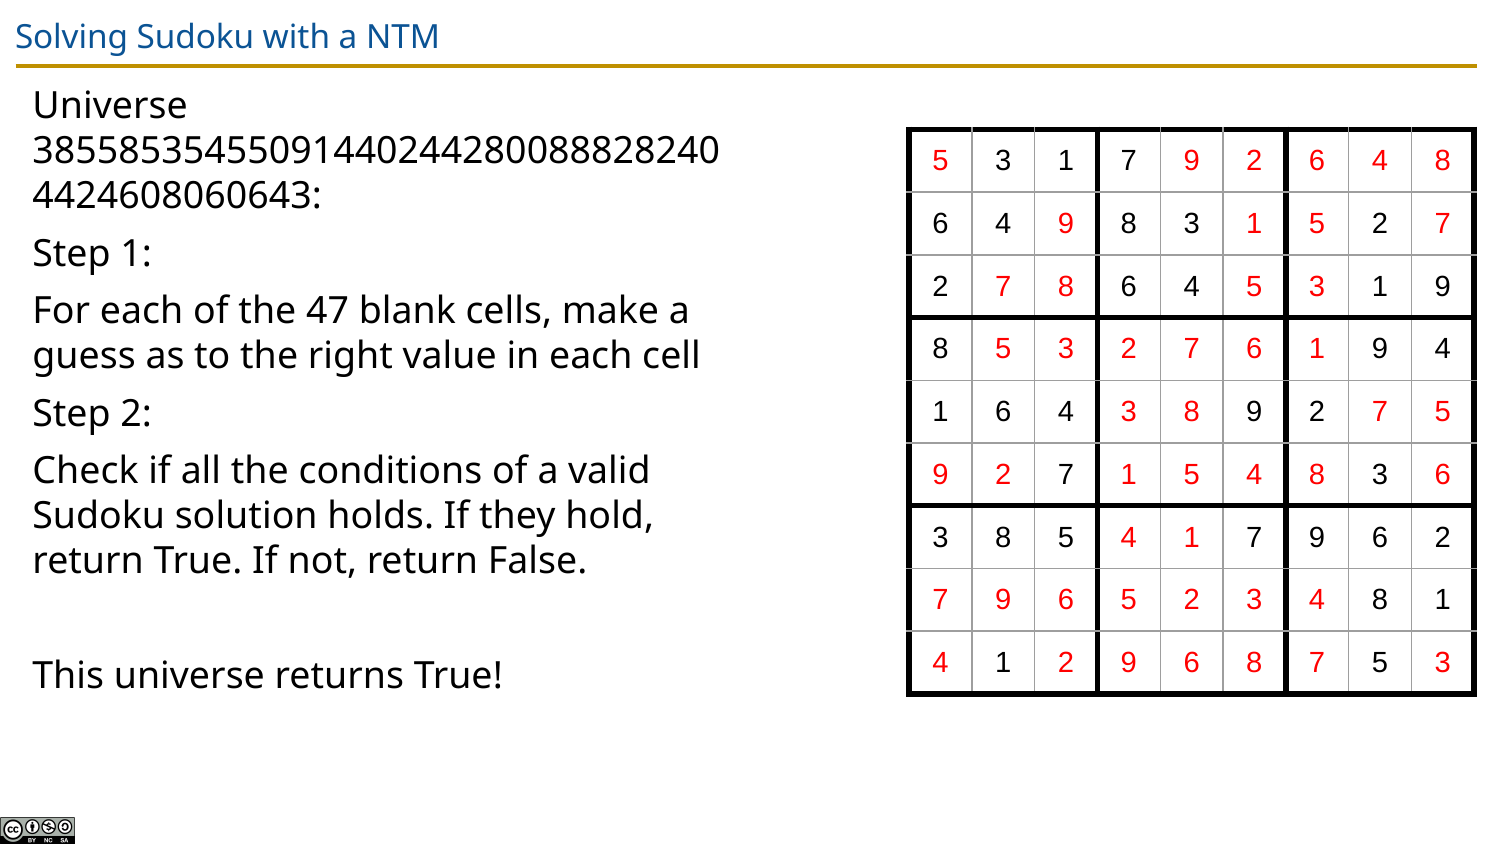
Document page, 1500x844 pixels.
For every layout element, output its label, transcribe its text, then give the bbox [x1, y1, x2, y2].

table_cell 8 [1224, 632, 1283, 691]
table_cell 1 [1224, 193, 1283, 254]
table_cell 5 [1289, 193, 1348, 254]
table_cell 6 [1349, 508, 1411, 568]
table_header 7 [1100, 132, 1160, 191]
table_cell 3 [1349, 444, 1411, 503]
table_cell 7 [912, 569, 971, 630]
table_header 4 [1349, 132, 1411, 191]
table_header 8 [1412, 132, 1471, 191]
table_cell 5 [1412, 381, 1471, 442]
table_cell 8 [1035, 256, 1095, 315]
table_cell 4 [1224, 444, 1283, 503]
table_header 3 [973, 132, 1034, 191]
table_cell 7 [1161, 320, 1222, 380]
table_cell 2 [1100, 320, 1160, 380]
table_cell 2 [912, 256, 971, 315]
table_cell 4 [1412, 320, 1471, 380]
table_cell 3 [1100, 381, 1160, 442]
table_cell 7 [1349, 381, 1411, 442]
table_header 2 [1224, 132, 1283, 191]
table_cell 5 [1161, 444, 1222, 503]
table_cell 2 [1035, 632, 1095, 691]
table_cell 4 [973, 193, 1034, 254]
table_cell 5 [1100, 569, 1160, 630]
table_header 5 [912, 132, 971, 191]
table_cell 6 [1100, 256, 1160, 315]
table_cell 6 [1161, 632, 1222, 691]
table_cell 9 [973, 569, 1034, 630]
table_cell 4 [1289, 569, 1348, 630]
table_cell 1 [1289, 320, 1348, 380]
table_cell 5 [1349, 632, 1411, 691]
table_cell 1 [1349, 256, 1411, 315]
table_cell 5 [1035, 508, 1095, 568]
table_cell 2 [1349, 193, 1411, 254]
table_cell 9 [1035, 193, 1095, 254]
table_header 1 [1035, 132, 1095, 191]
table_cell 8 [1349, 569, 1411, 630]
list Universe 385585354550914402442800888282404424608060643: Step 1: For each of the 47 blank cells, make a guess as to the right value in each cell Step 2: Check if all the conditions of a valid Sudoku solution holds. If they hold, return True. If not, return False. This universe returns True! [17, 65, 746, 627]
title Solving Sudoku with a NTM [0, 0, 1398, 65]
table_cell 3 [1035, 320, 1095, 380]
table_cell 7 [973, 256, 1034, 315]
table_cell 1 [1161, 508, 1222, 568]
picture [0, 817, 75, 844]
table_cell 3 [1412, 632, 1471, 691]
table_cell 9 [1412, 256, 1471, 315]
table_cell 7 [1224, 508, 1283, 568]
table_cell 3 [912, 508, 971, 568]
table_cell 9 [1100, 632, 1160, 691]
table_cell 3 [1224, 569, 1283, 630]
table_cell 7 [1412, 193, 1471, 254]
table_header 9 [1161, 132, 1222, 191]
table_cell 7 [1289, 632, 1348, 691]
table_cell 8 [1289, 444, 1348, 503]
table_cell 1 [912, 381, 971, 442]
table_cell 8 [973, 508, 1034, 568]
table_cell 8 [912, 320, 971, 380]
table_cell 2 [1289, 381, 1348, 442]
table_cell 6 [1412, 444, 1471, 503]
table_cell 5 [1224, 256, 1283, 315]
table_cell 1 [1100, 444, 1160, 503]
table_cell 2 [973, 444, 1034, 503]
table_cell 4 [1100, 508, 1160, 568]
table_cell 2 [1412, 508, 1471, 568]
table_cell 4 [912, 632, 971, 691]
table_cell 8 [1100, 193, 1160, 254]
table_cell 2 [1161, 569, 1222, 630]
table_cell 6 [912, 193, 971, 254]
table_cell 9 [912, 444, 971, 503]
table_cell 8 [1161, 381, 1222, 442]
table_cell 3 [1161, 193, 1222, 254]
table_cell 3 [1289, 256, 1348, 315]
table_cell 4 [1035, 381, 1095, 442]
table_cell 6 [1035, 569, 1095, 630]
table_cell 9 [1224, 381, 1283, 442]
table_cell 1 [973, 632, 1034, 691]
table_cell 4 [1161, 256, 1222, 315]
table_cell 6 [973, 381, 1034, 442]
table_cell 1 [1412, 569, 1471, 630]
table_cell 6 [1224, 320, 1283, 380]
table_header 6 [1289, 132, 1348, 191]
table_cell 7 [1035, 444, 1095, 503]
table_cell 9 [1289, 508, 1348, 568]
table_cell 5 [973, 320, 1034, 380]
table_cell 9 [1349, 320, 1411, 380]
